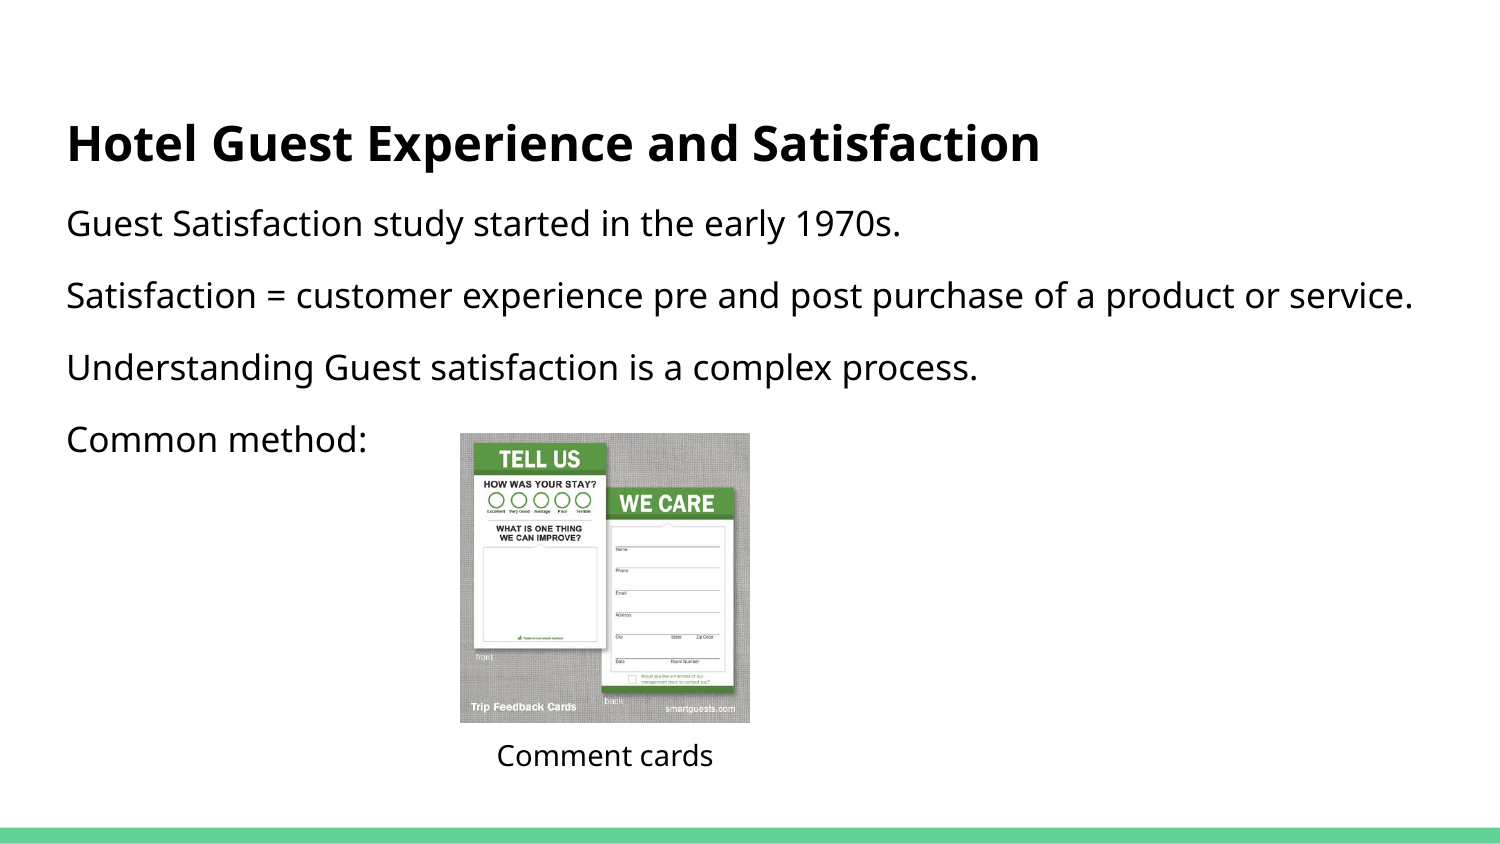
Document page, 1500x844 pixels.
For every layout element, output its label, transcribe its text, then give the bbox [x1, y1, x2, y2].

text_box Comment cards [467, 730, 744, 788]
picture [460, 433, 751, 723]
list Hotel Guest Experience and Satisfaction Guest Satisfaction study started in the early 1970s. Satisfaction = customer experience pre and post purchase of a product or service. Understanding Guest satisfaction is a complex process. Common method: [51, 88, 1449, 505]
